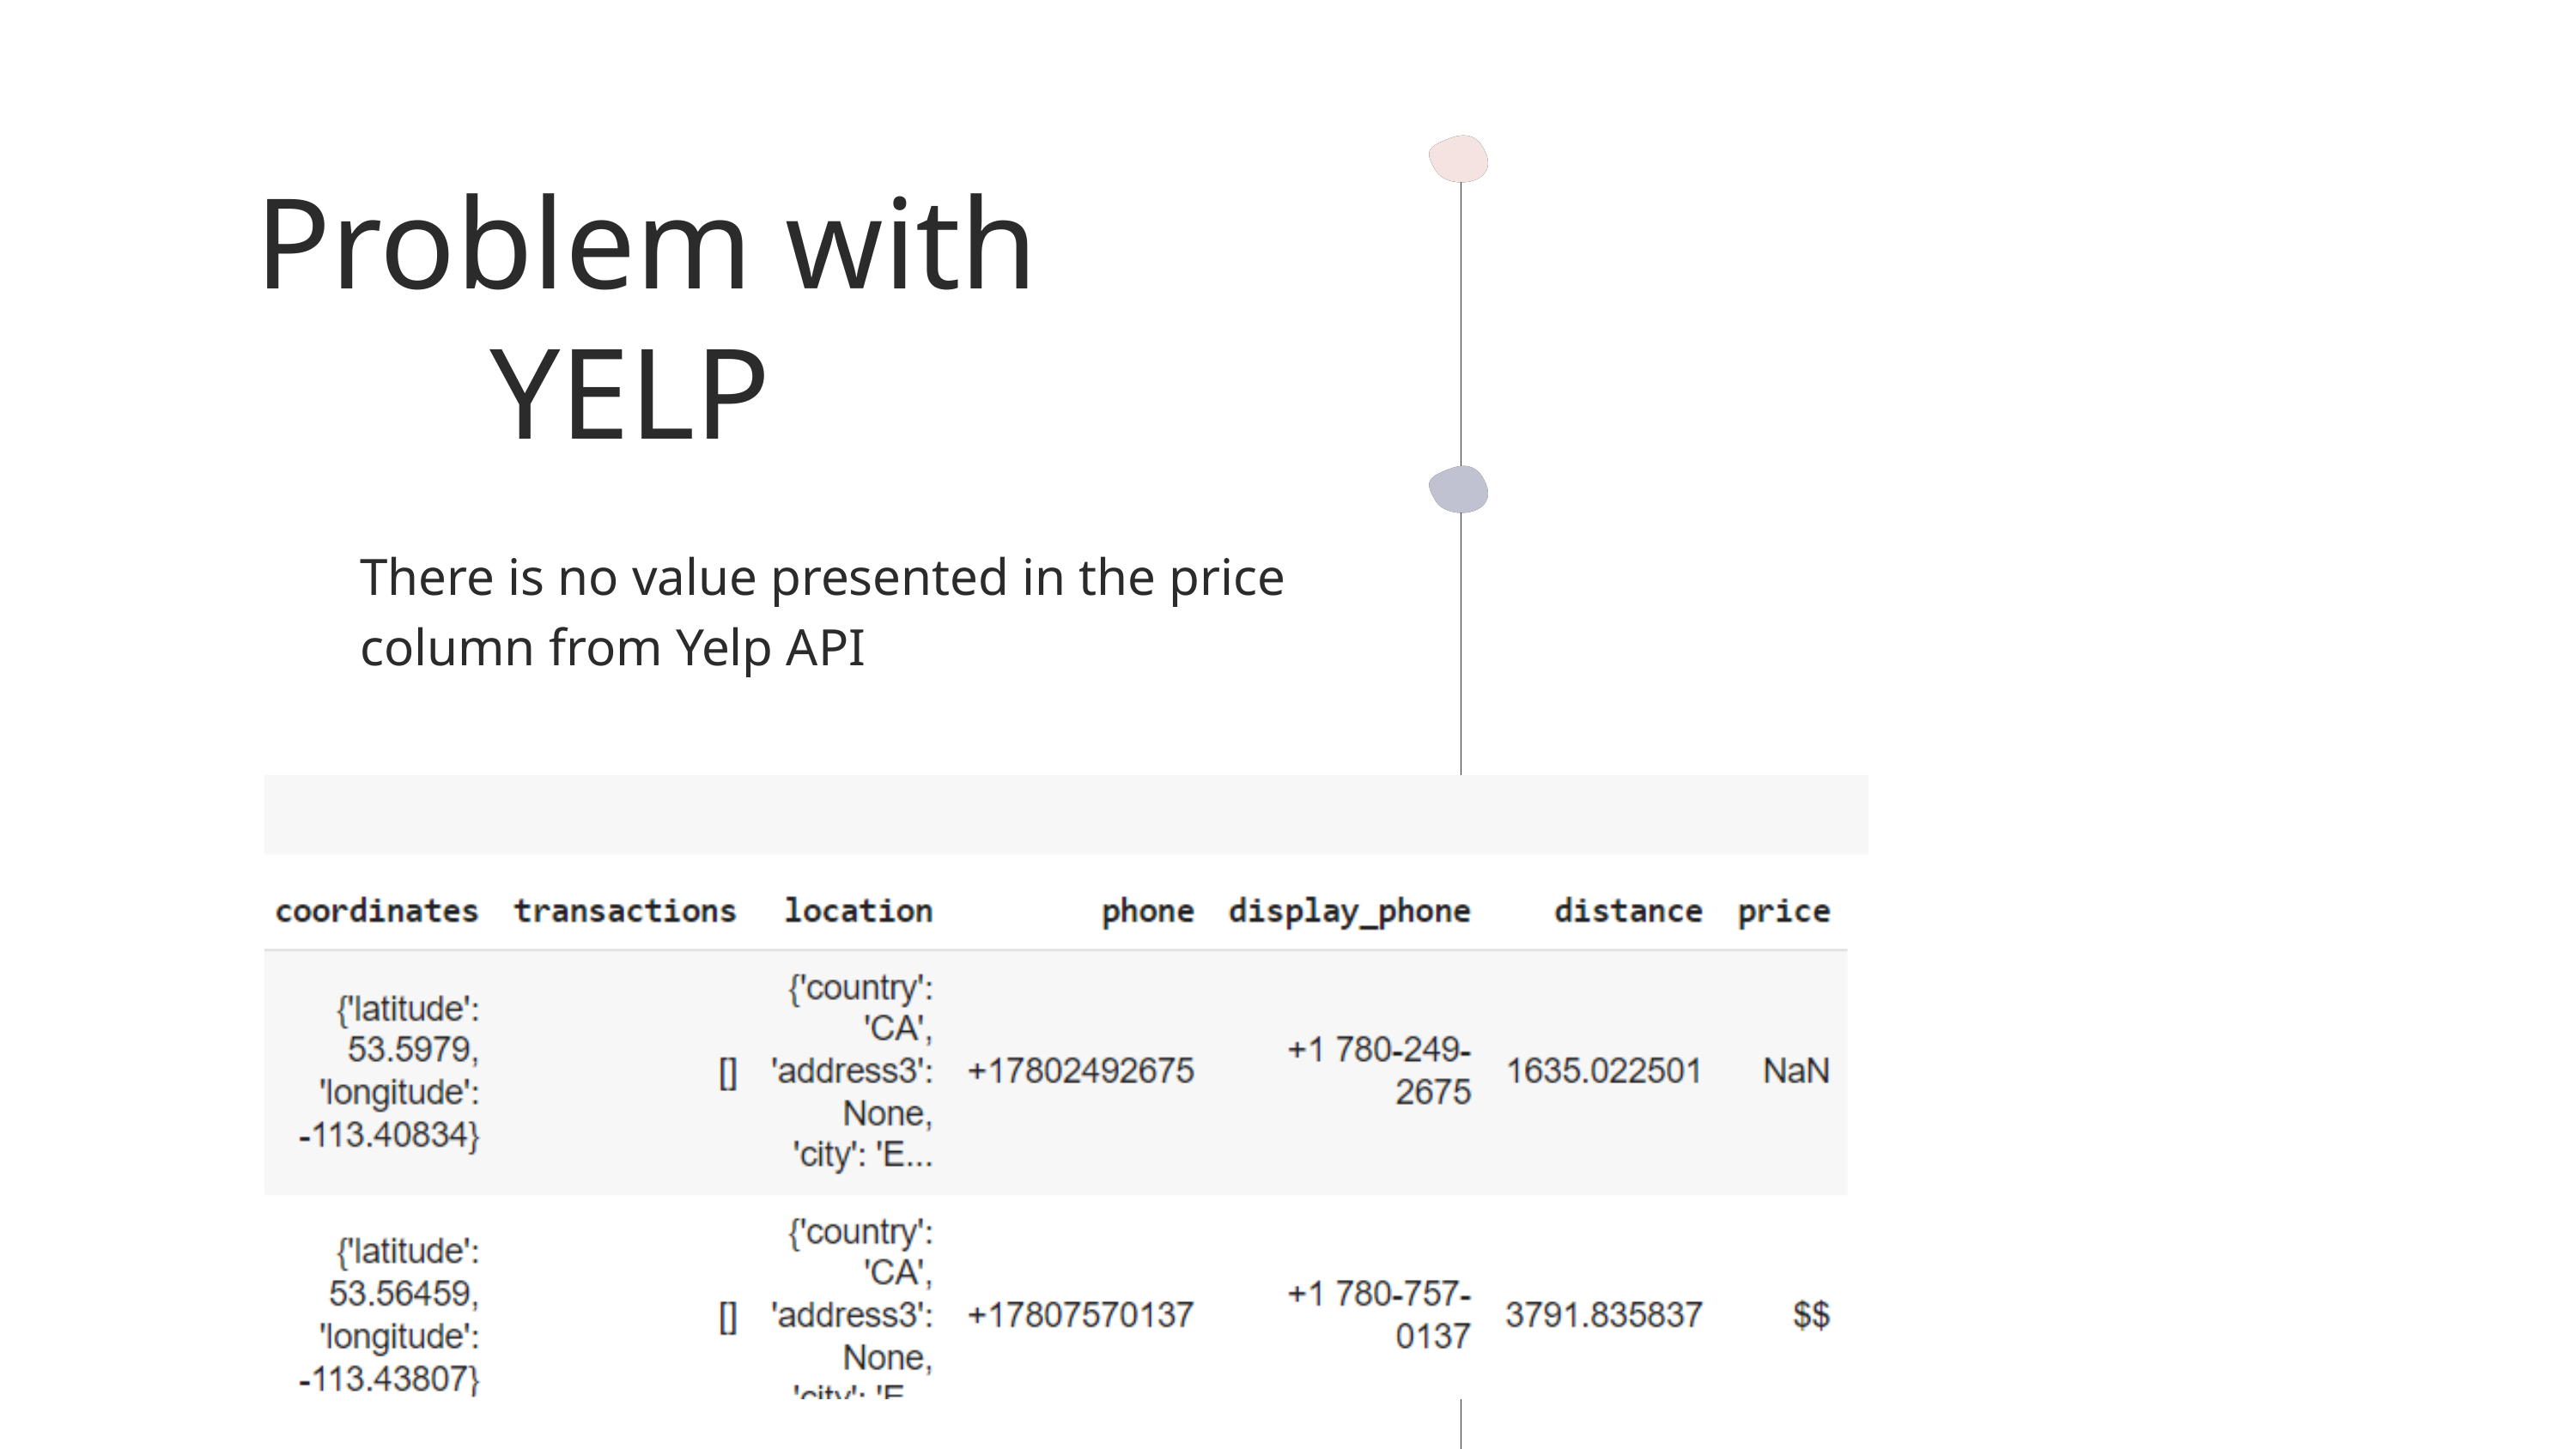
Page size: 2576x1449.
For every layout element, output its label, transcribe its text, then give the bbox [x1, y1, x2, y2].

text_box [1424, 130, 1500, 191]
text_box Problem with YELP [227, 163, 1066, 464]
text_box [359, 548, 1289, 776]
text_box [264, 775, 1868, 1399]
text_box [1424, 460, 1500, 521]
